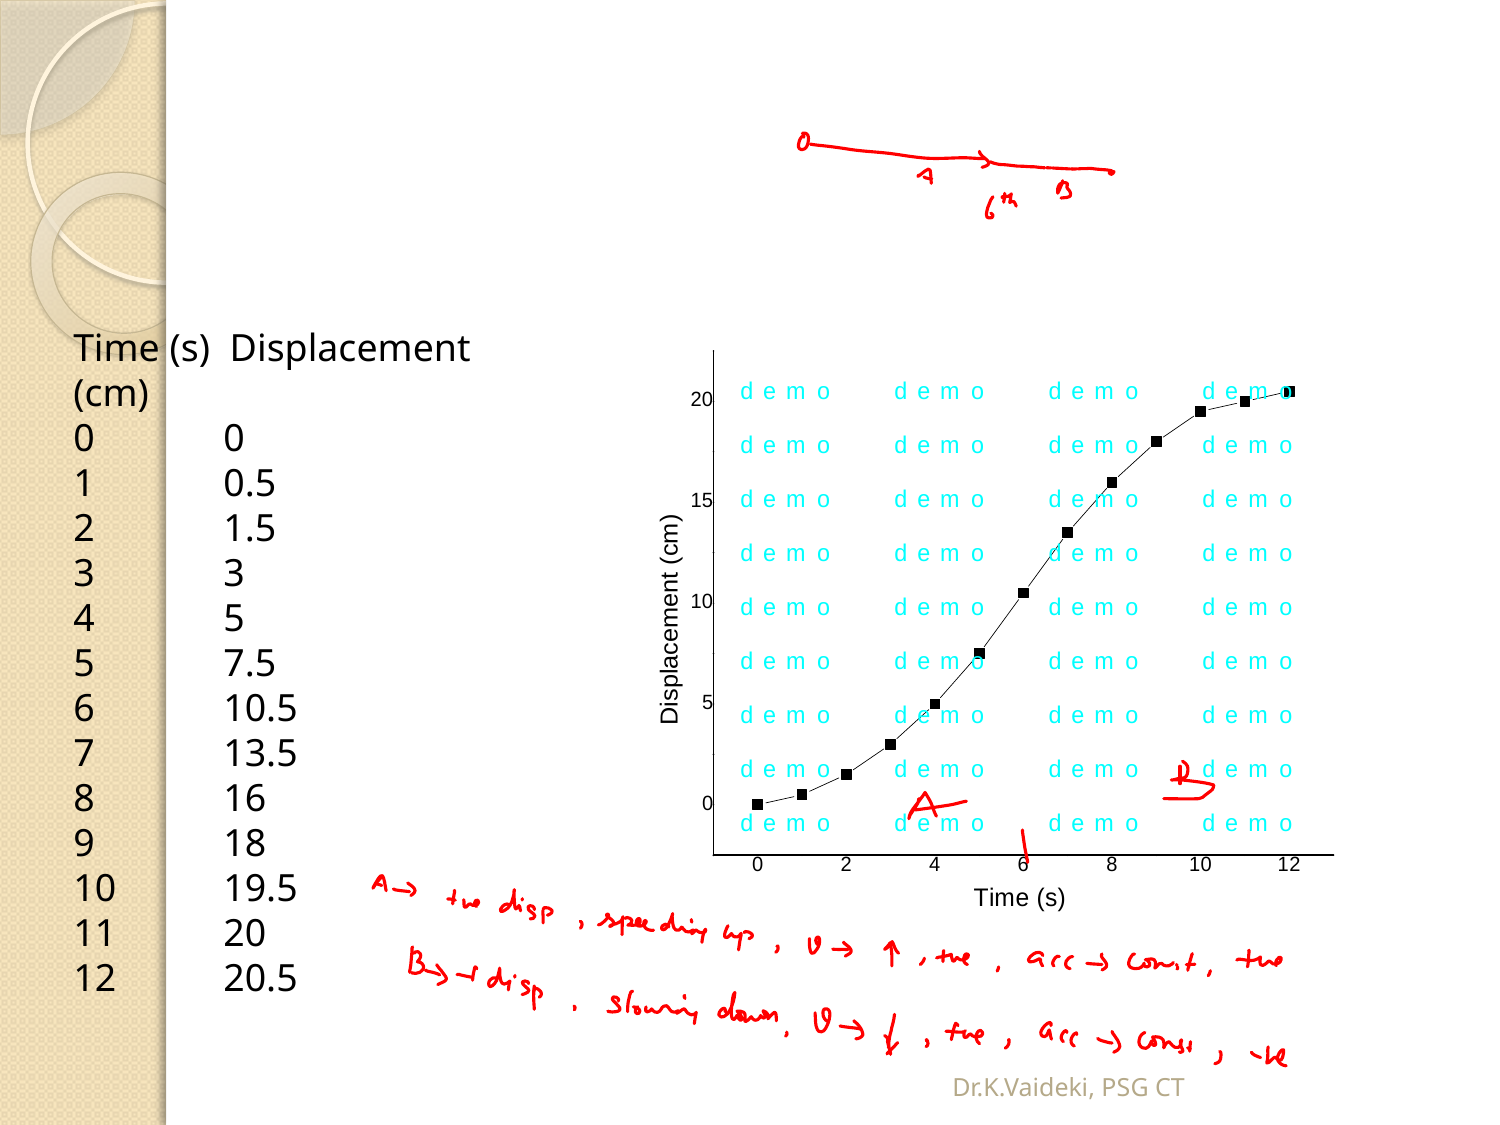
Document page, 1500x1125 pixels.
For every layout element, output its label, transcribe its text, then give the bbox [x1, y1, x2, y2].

text_box Time (s) Displacement (cm) 0 0 1 0.5 2 1.5 3 3 4 5 5 7.5 6 10.5 7 13.5 8 16 9 18 10 19.5 11 20 12 20.5 [58, 316, 516, 1007]
footer Dr.K.Vaideki, PSG CT [937, 1034, 1413, 1113]
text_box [550, 269, 1461, 973]
